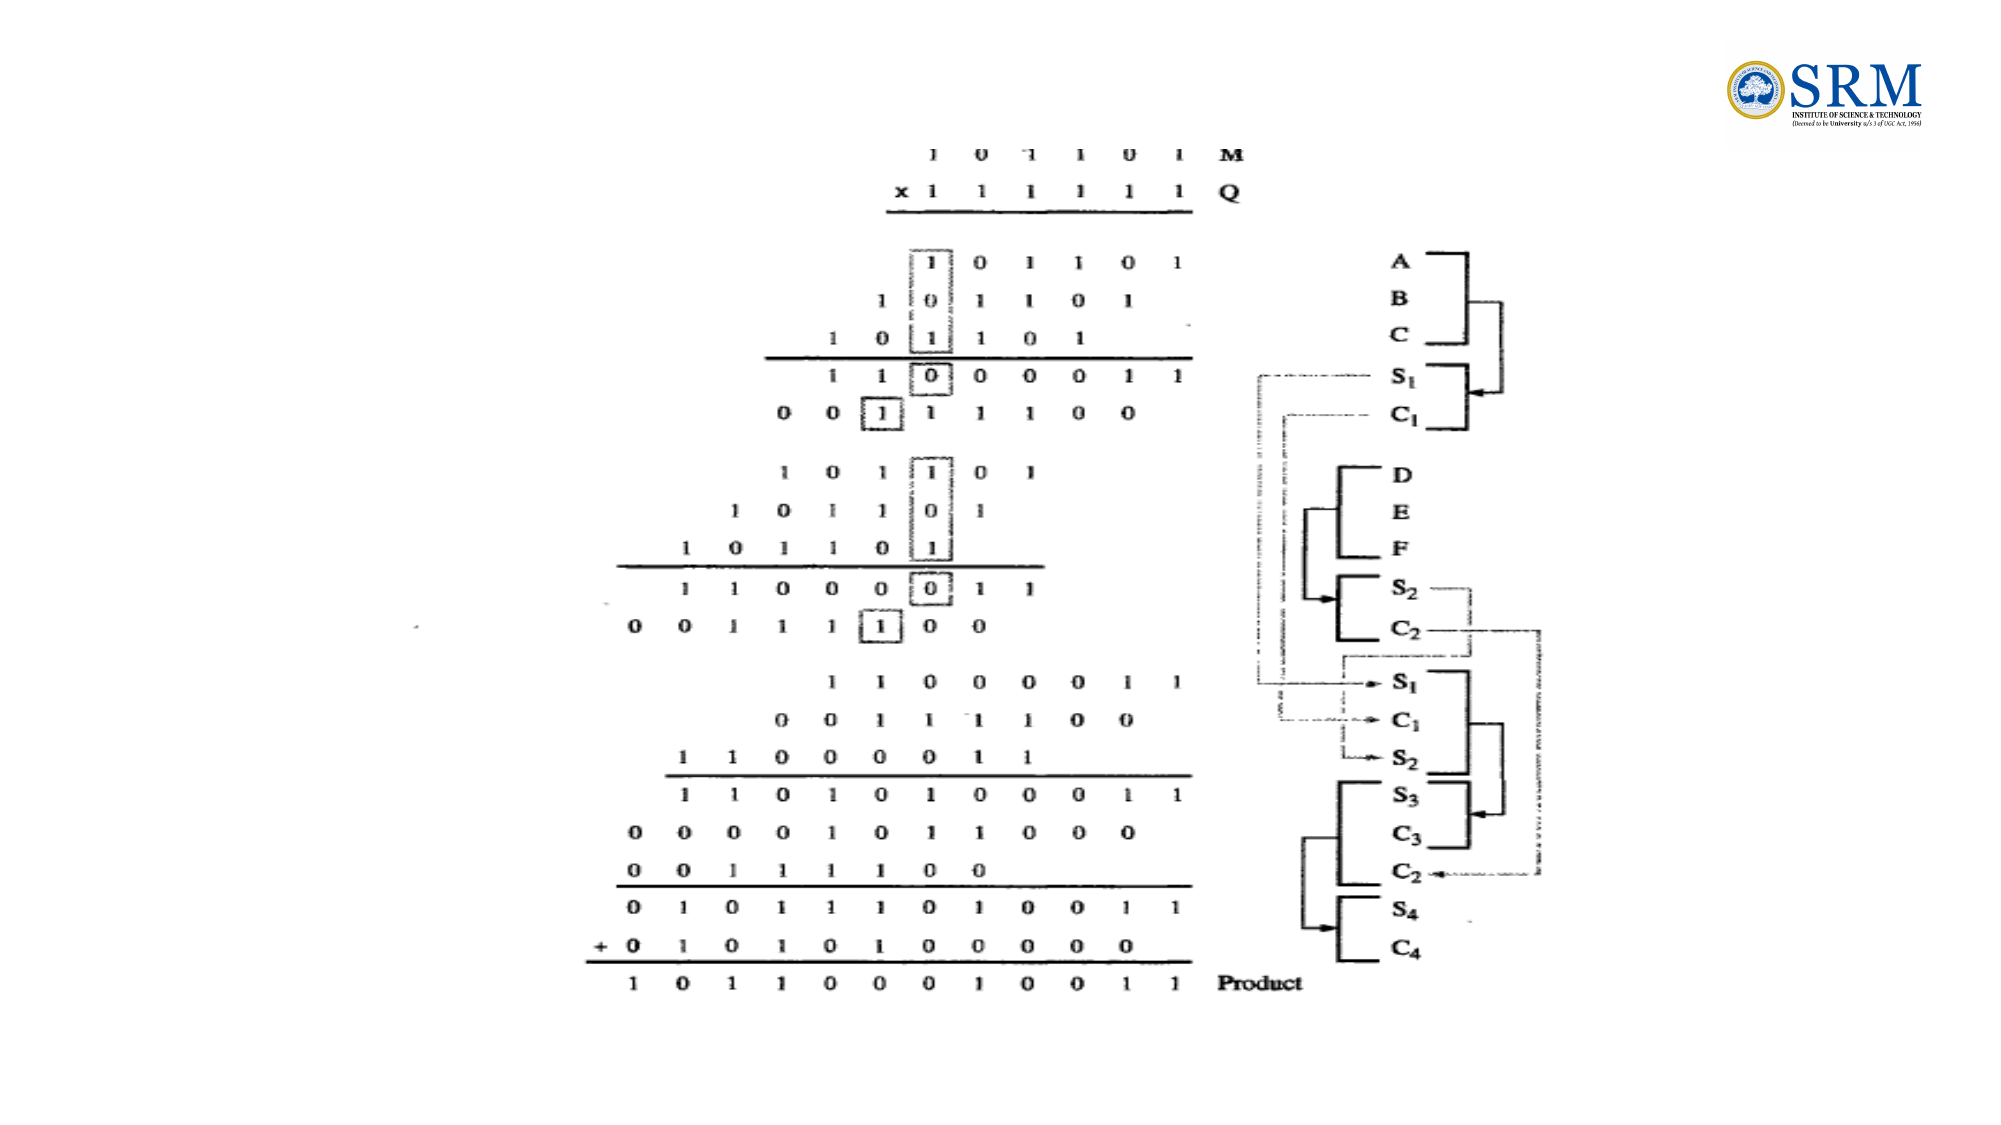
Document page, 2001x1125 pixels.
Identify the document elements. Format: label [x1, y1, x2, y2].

list [374, 149, 1613, 1005]
picture [1723, 37, 1926, 151]
